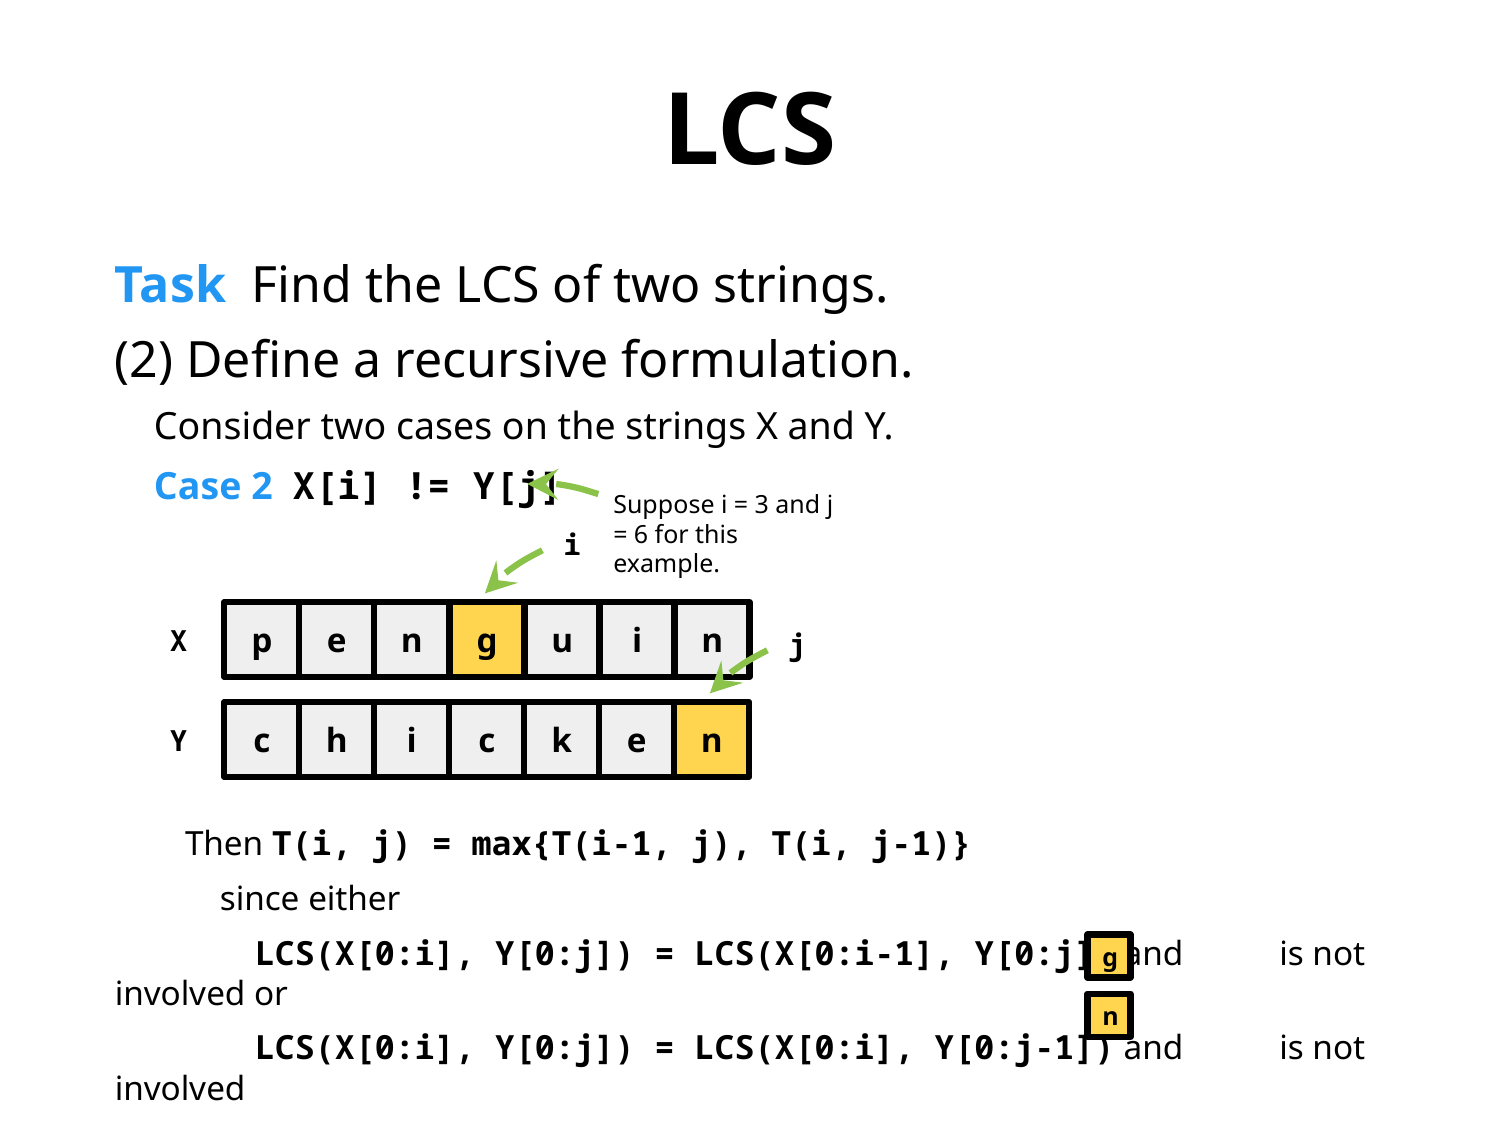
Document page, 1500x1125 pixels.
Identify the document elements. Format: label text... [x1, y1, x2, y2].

text_box i [534, 506, 610, 581]
text_box n [674, 702, 750, 777]
text_box n [374, 602, 449, 677]
text_box [527, 472, 599, 495]
text_box n [1087, 993, 1131, 1038]
text_box i [599, 602, 674, 677]
text_box k [524, 702, 599, 777]
subtitle LCS [0, 50, 1500, 237]
text_box j [759, 606, 835, 681]
text_box g [449, 602, 524, 677]
text_box c [224, 702, 299, 777]
text_box h [299, 702, 374, 777]
text_box Suppose i = 3 and j = 6 for this example. [598, 473, 860, 563]
text_box Y [141, 702, 216, 777]
subtitle Task Find the LCS of two strings. (2) Define a recursive formulation. Consider two cases on the strings X and Y. Case 2 X[i] != Y[j] Then T(i, j) = max{T(i-1, j), T(i, j-1)} since either LCS(X[0:i], Y[0:j]) = LCS(X[0:i-1], Y[0:j]) and is not involved or LCS(X[0:i], Y[0:j]) = LCS(X[0:i], Y[0:j-1]) and is not involved [99, 236, 1400, 1125]
text_box c [449, 702, 524, 777]
text_box n [674, 602, 750, 677]
text_box p [224, 602, 299, 677]
text_box e [299, 602, 374, 677]
text_box i [374, 702, 449, 777]
text_box X [141, 602, 216, 677]
text_box u [524, 602, 599, 677]
text_box [484, 550, 543, 594]
text_box e [599, 702, 674, 777]
text_box g [1087, 934, 1131, 978]
text_box [709, 650, 768, 694]
